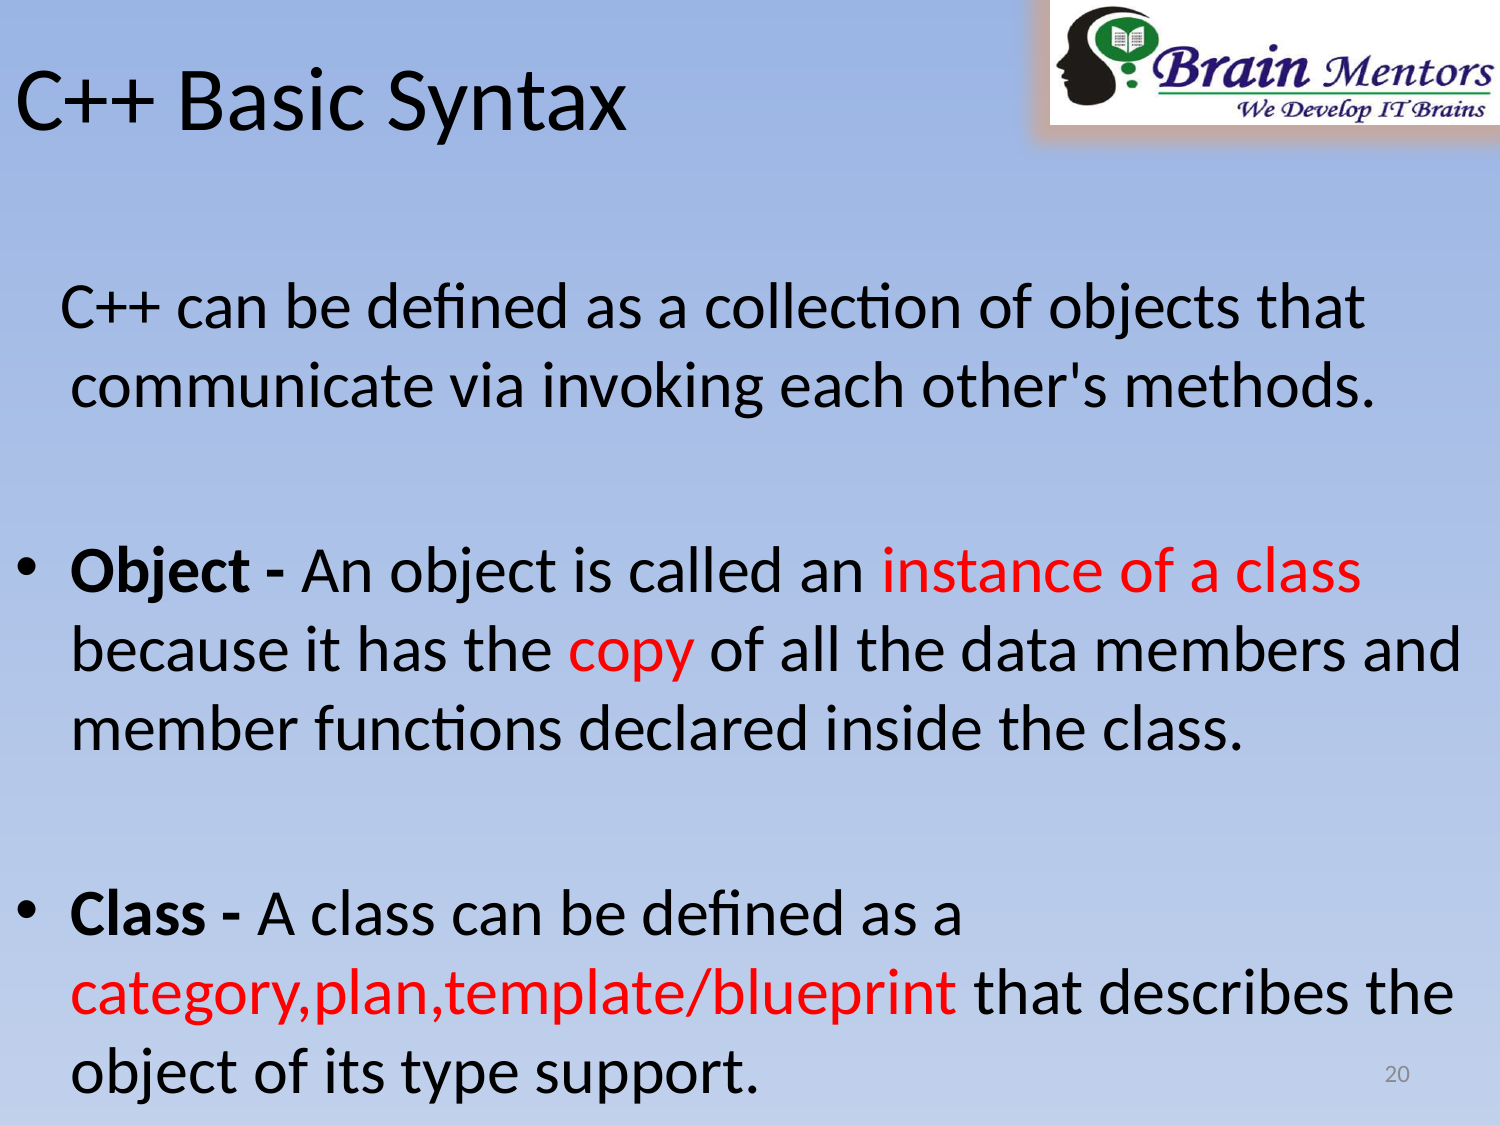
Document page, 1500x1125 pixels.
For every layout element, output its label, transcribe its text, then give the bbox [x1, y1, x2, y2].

slide_number 20 [1074, 1042, 1425, 1103]
title C++ Basic Syntax [0, 0, 1350, 162]
list C++ can be defined as a collection of objects that communicate via invoking each other's methods. Object - An object is called an instance of a class because it has the copy of all the data members and member functions declared inside the class. Class - A class can be defined as a category,plan,template/blueprint that describes the object of its type support. [0, 162, 1500, 1125]
picture [1049, 0, 1500, 126]
